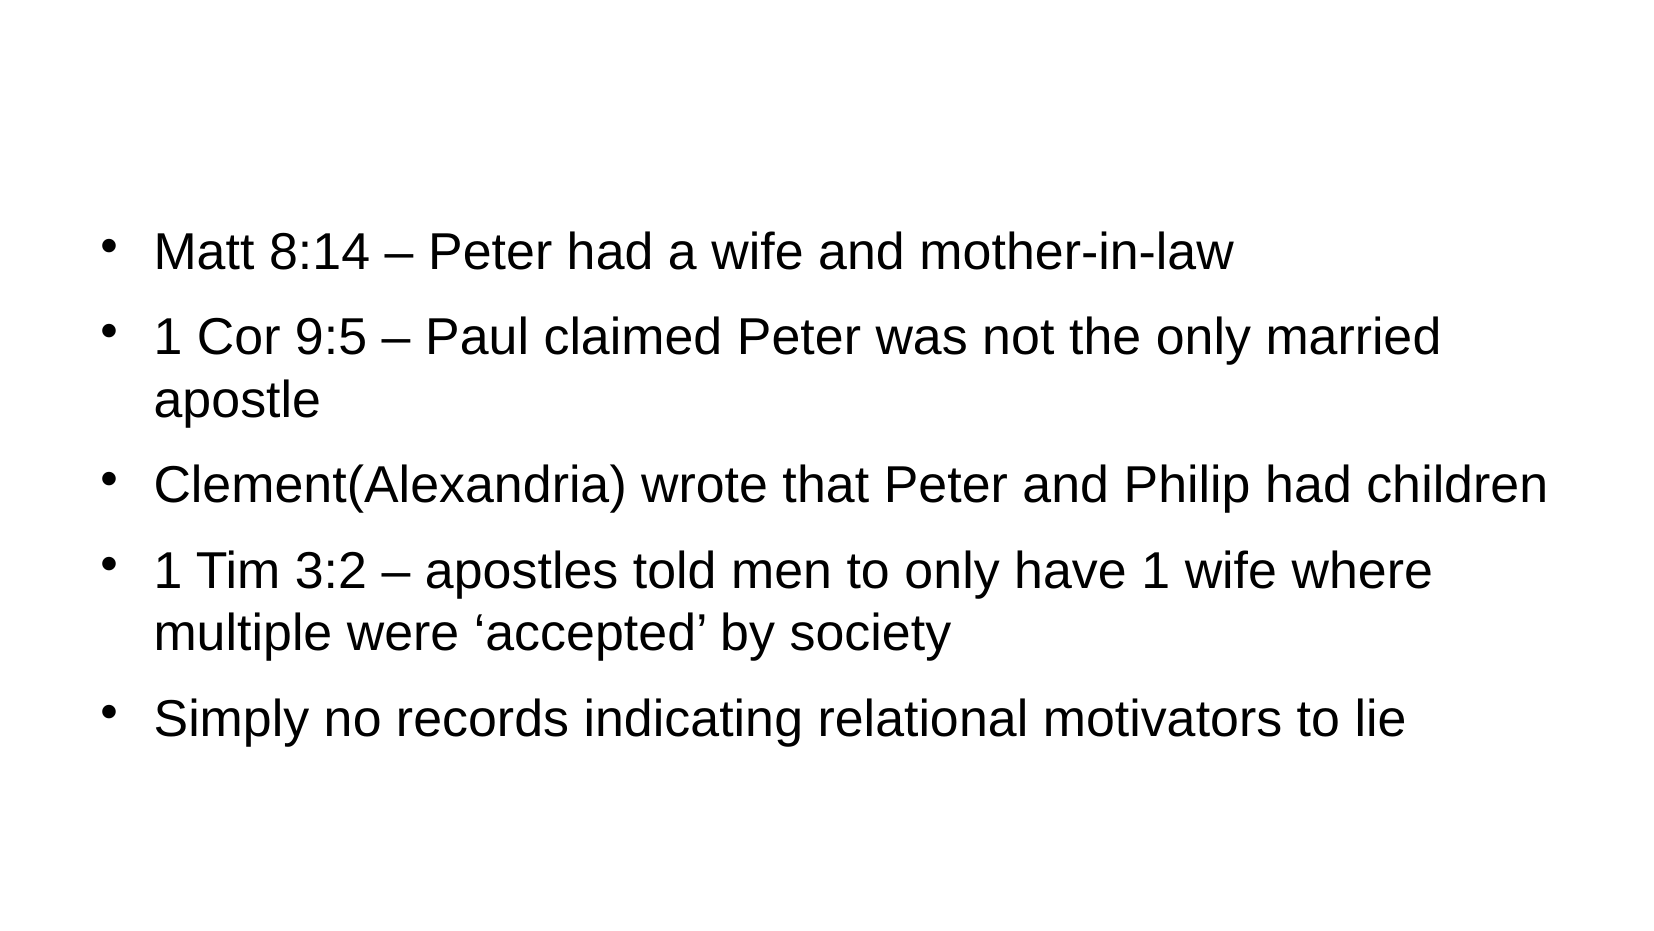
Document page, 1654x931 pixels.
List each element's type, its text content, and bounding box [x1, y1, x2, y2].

list Matt 8:14 – Peter had a wife and mother-in-law 1 Cor 9:5 – Paul claimed Peter was not the only married apostle Clement(Alexandria) wrote that Peter and Philip had children 1 Tim 3:2 – apostles told men to only have 1 wife where multiple were ‘accepted’ by society Simply no records indicating relational motivators to lie [82, 217, 1571, 757]
